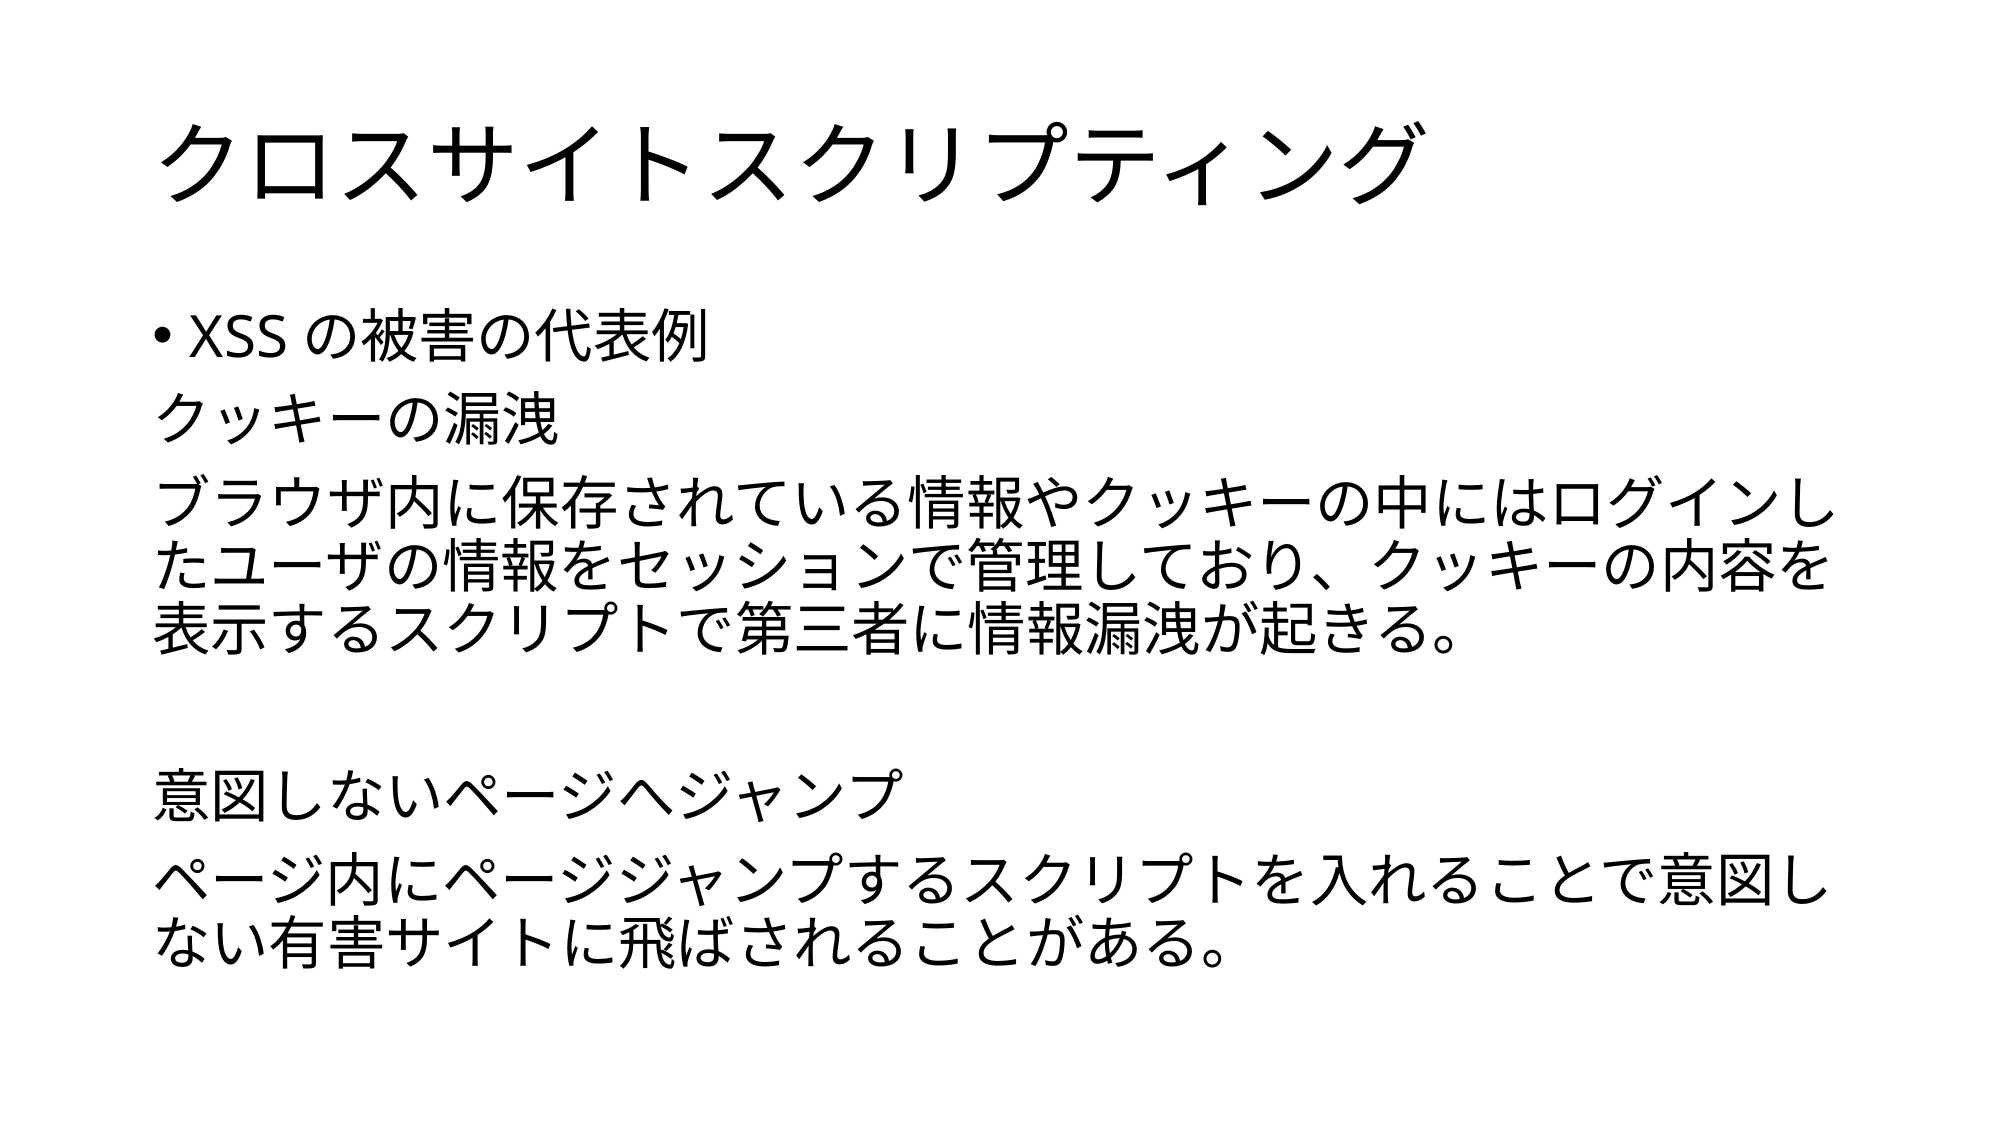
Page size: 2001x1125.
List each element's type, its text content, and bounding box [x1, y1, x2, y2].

list XSSの被害の代表例 クッキーの漏洩 ブラウザ内に保存されている情報やクッキーの中にはログインしたユーザの情報をセッションで管理しており、クッキーの内容を表示するスクリプトで第三者に情報漏洩が起きる。 意図しないページへジャンプ ページ内にページジャンプするスクリプトを入れることで意図しない有害サイトに飛ばされることがある。 [137, 299, 1863, 1014]
title クロスサイトスクリプティング [137, 59, 1863, 278]
